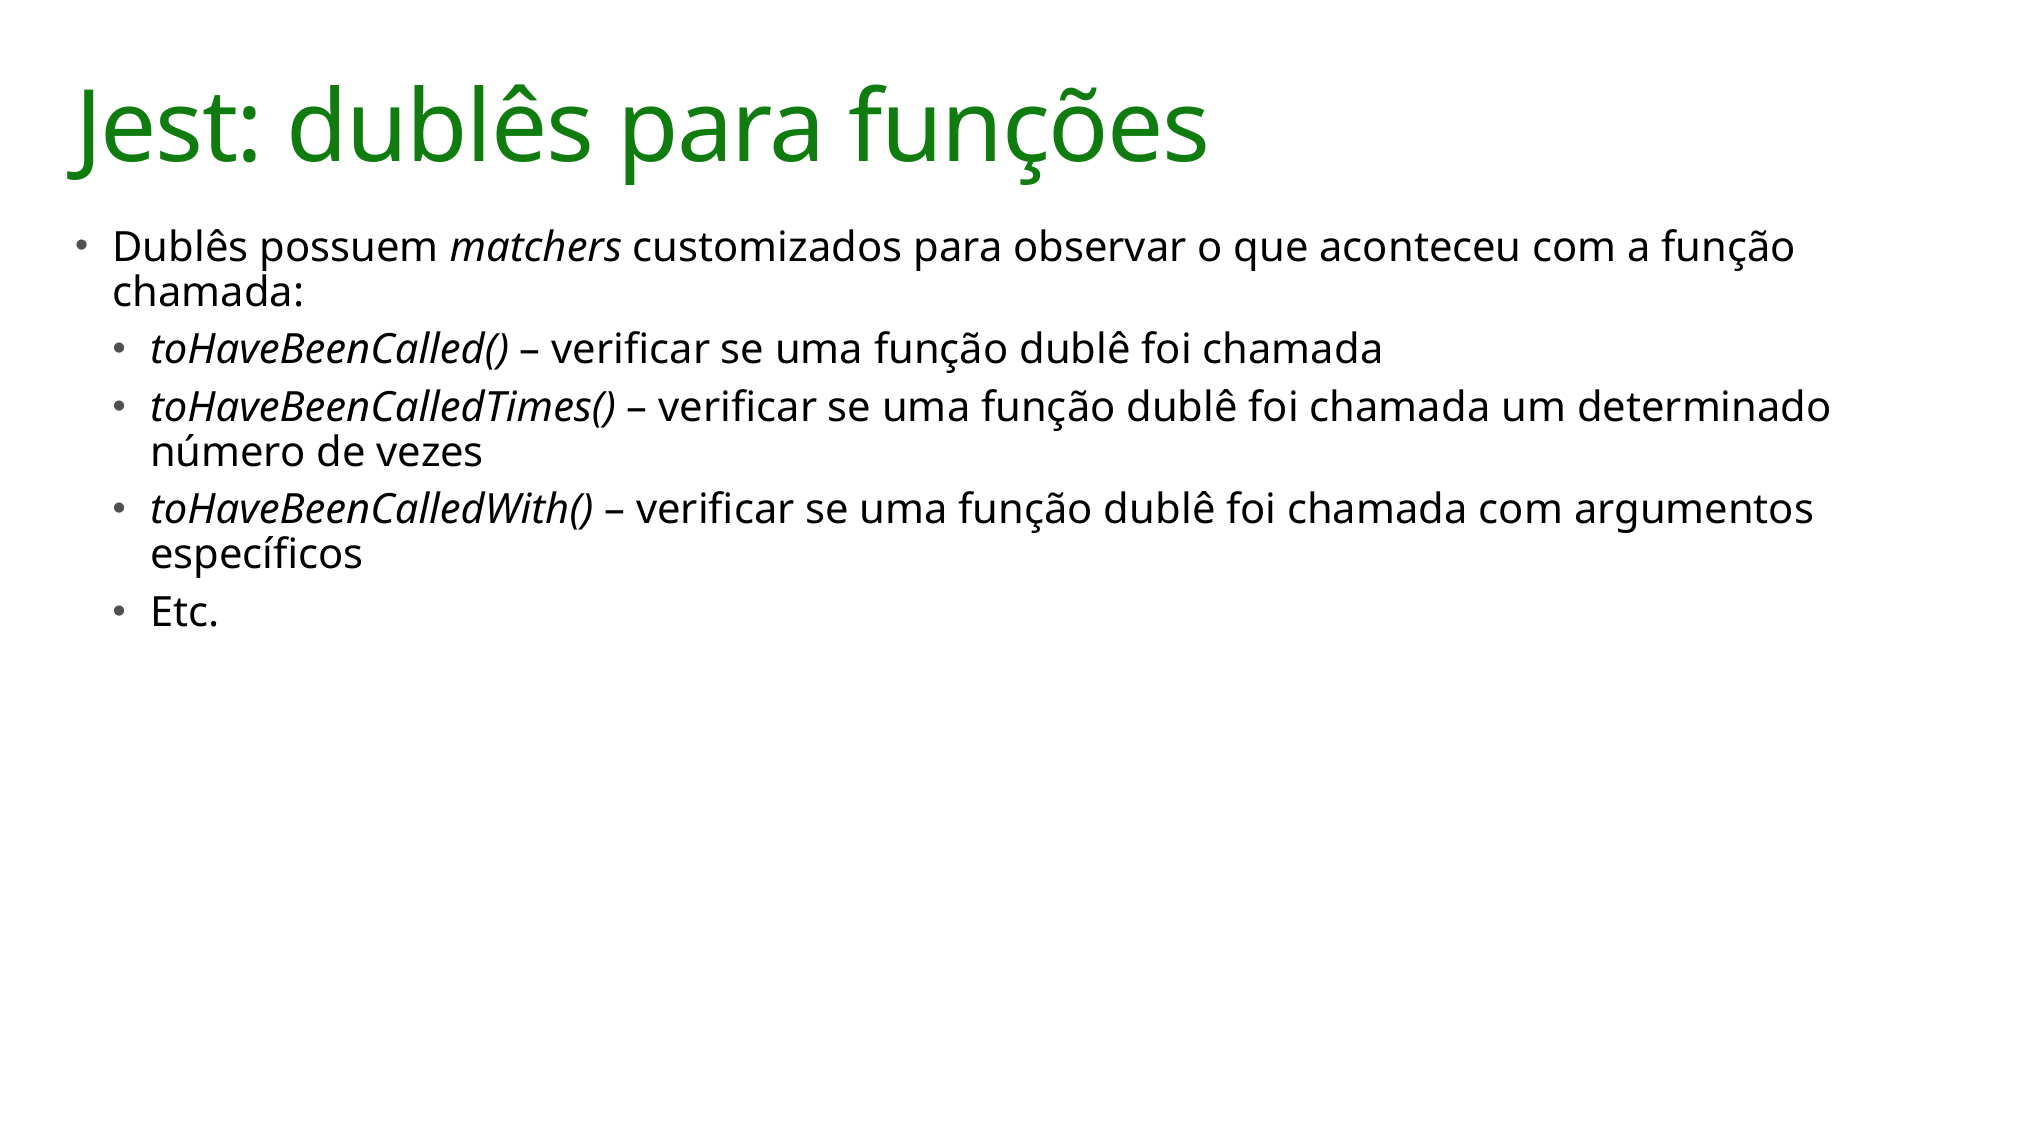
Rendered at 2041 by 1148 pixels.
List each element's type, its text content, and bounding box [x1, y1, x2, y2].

title Jest: dublês para funções [60, 60, 1980, 210]
list Dublês possuem matchers customizados para observar o que aconteceu com a função chamada: toHaveBeenCalled() – verificar se uma função dublê foi chamada toHaveBeenCalledTimes() – verificar se uma função dublê foi chamada um determinado número de vezes toHaveBeenCalledWith() – verificar se uma função dublê foi chamada com argumentos específicos Etc. [60, 210, 1980, 1088]
